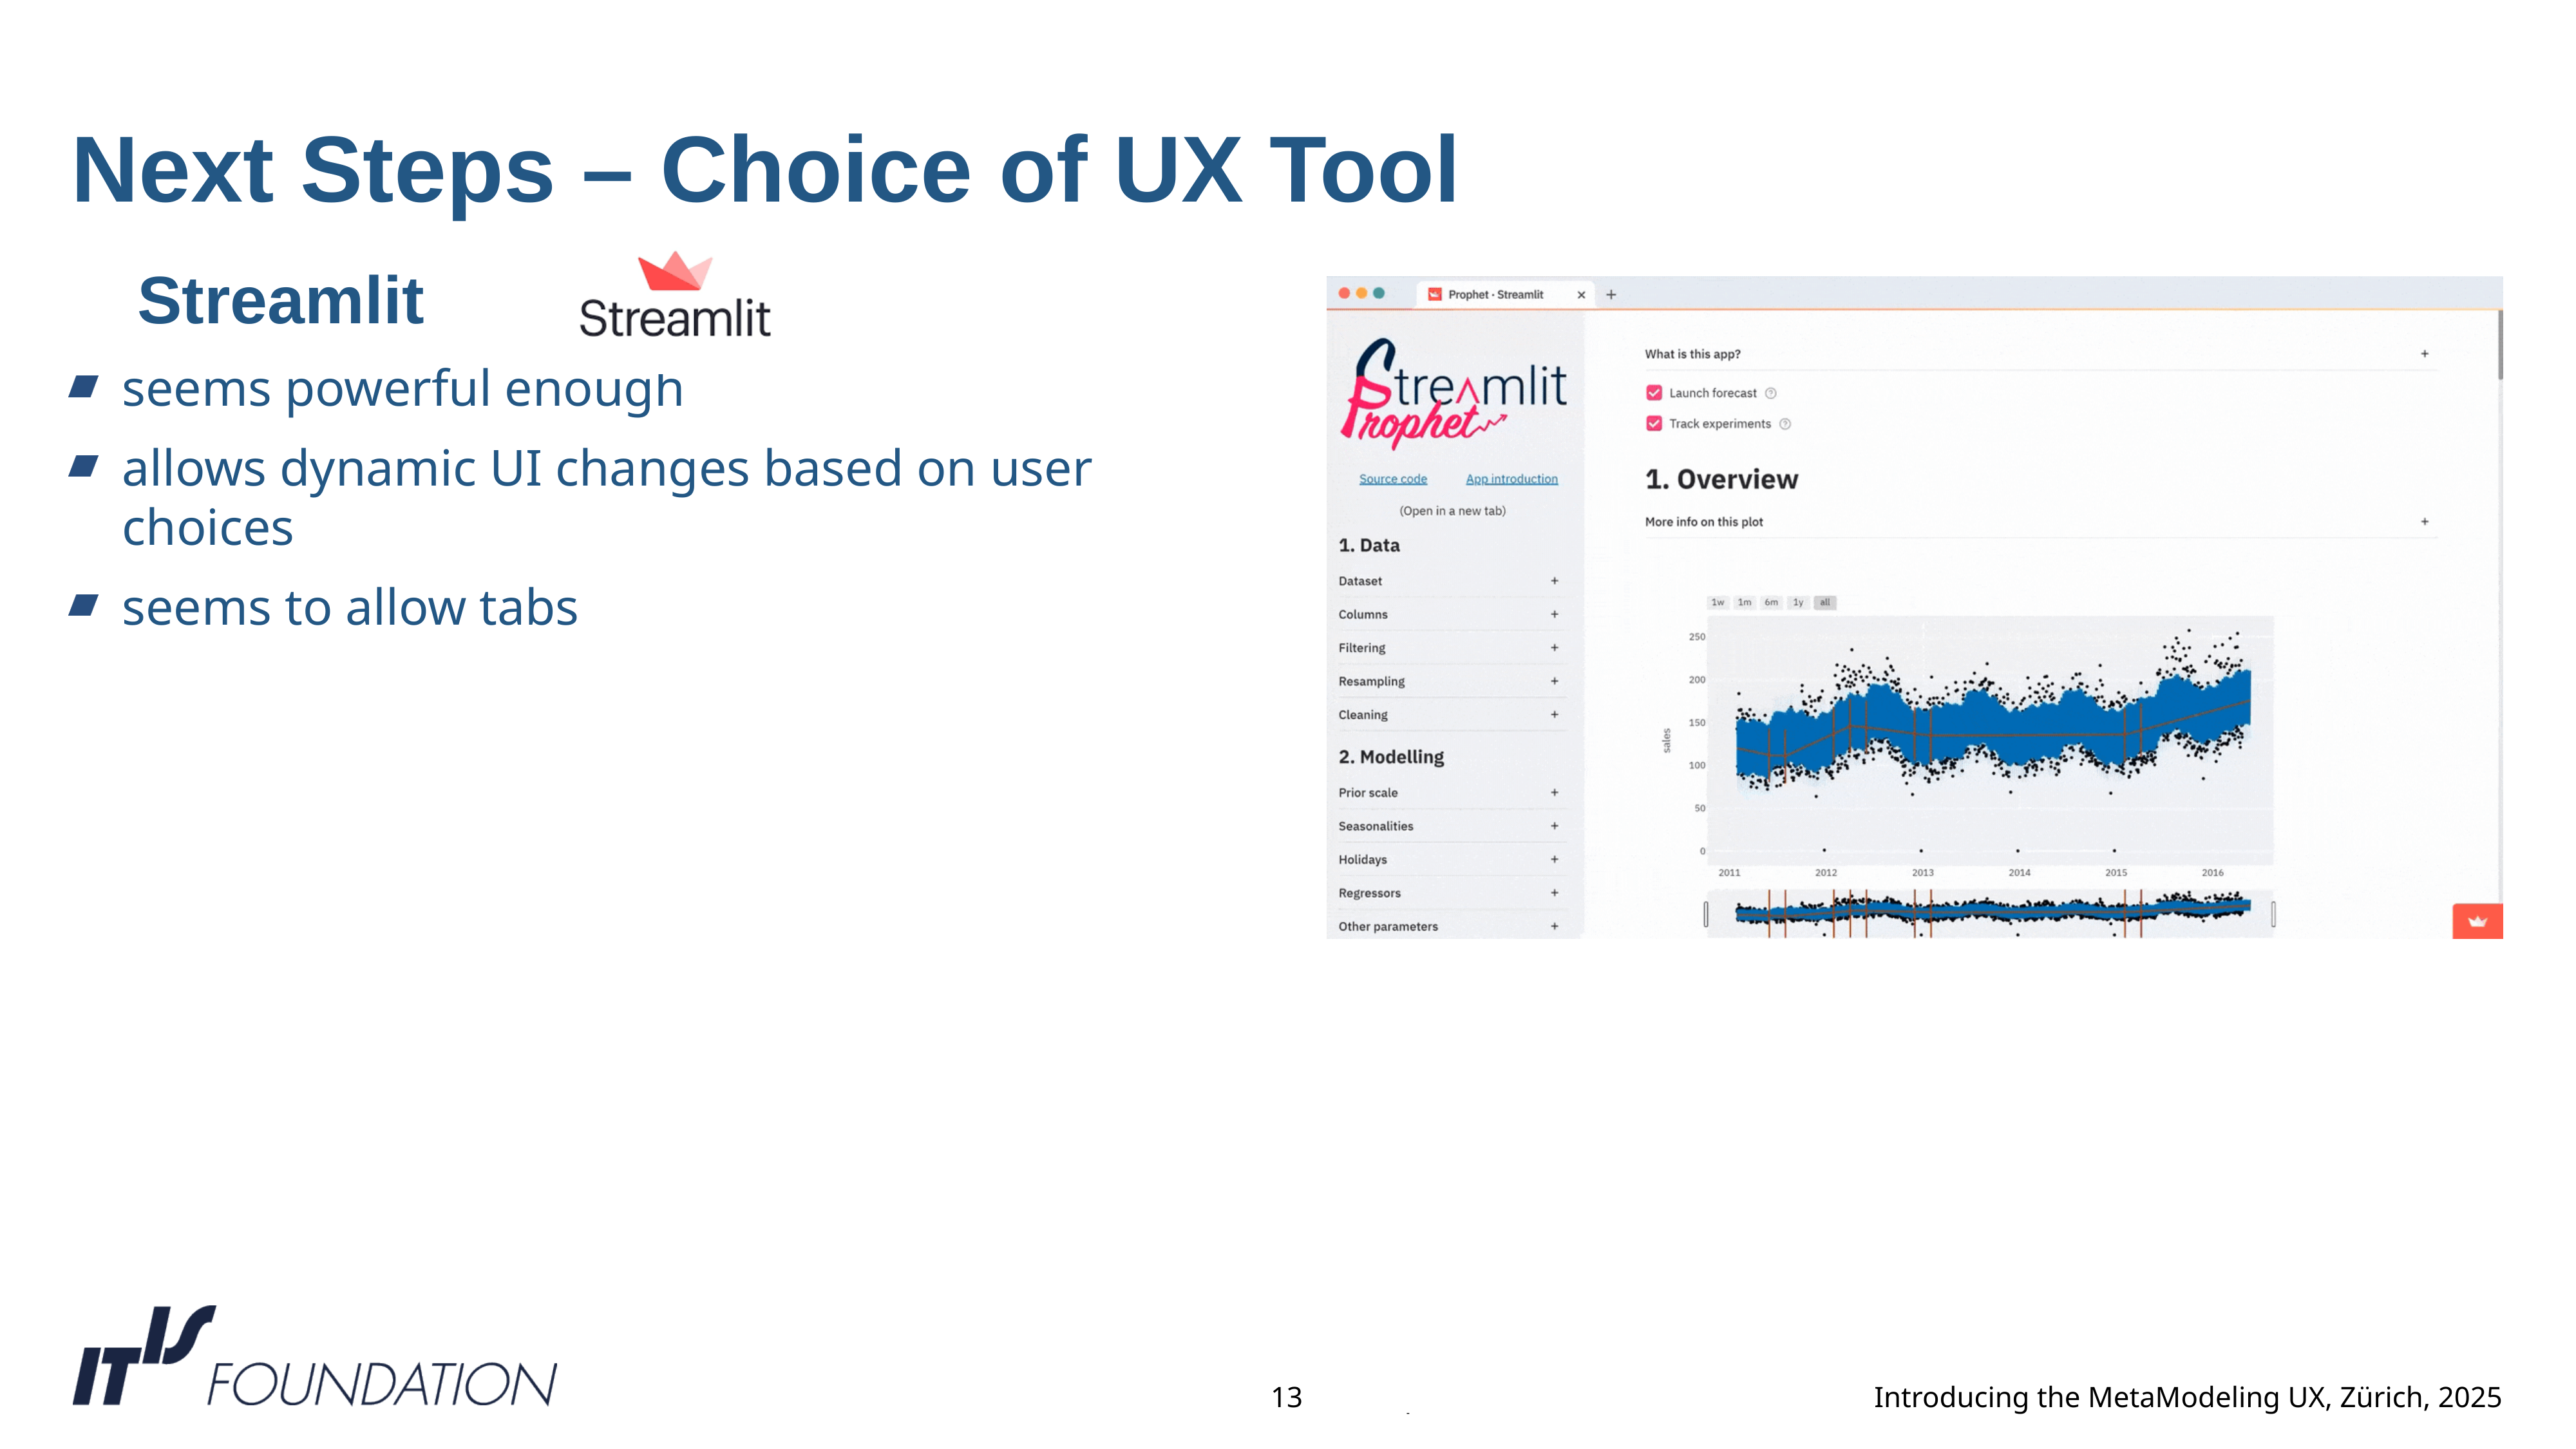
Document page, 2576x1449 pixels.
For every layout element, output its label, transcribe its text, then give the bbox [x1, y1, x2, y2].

picture [68, 455, 99, 477]
picture [68, 375, 99, 397]
picture [1326, 276, 2503, 939]
picture [68, 594, 99, 616]
title Next Steps – Choice of UX Tool [62, 73, 2438, 231]
text_box Introducing the MetaModeling UX, Zürich, 2025 [1343, 1379, 2503, 1414]
list Streamlit seems powerful enough allows dynamic UI changes based on user choices seems to allow tabs [60, 263, 1197, 1298]
picture [73, 1305, 557, 1406]
picture [518, 211, 831, 374]
slide_number 13 [1262, 1371, 1312, 1422]
